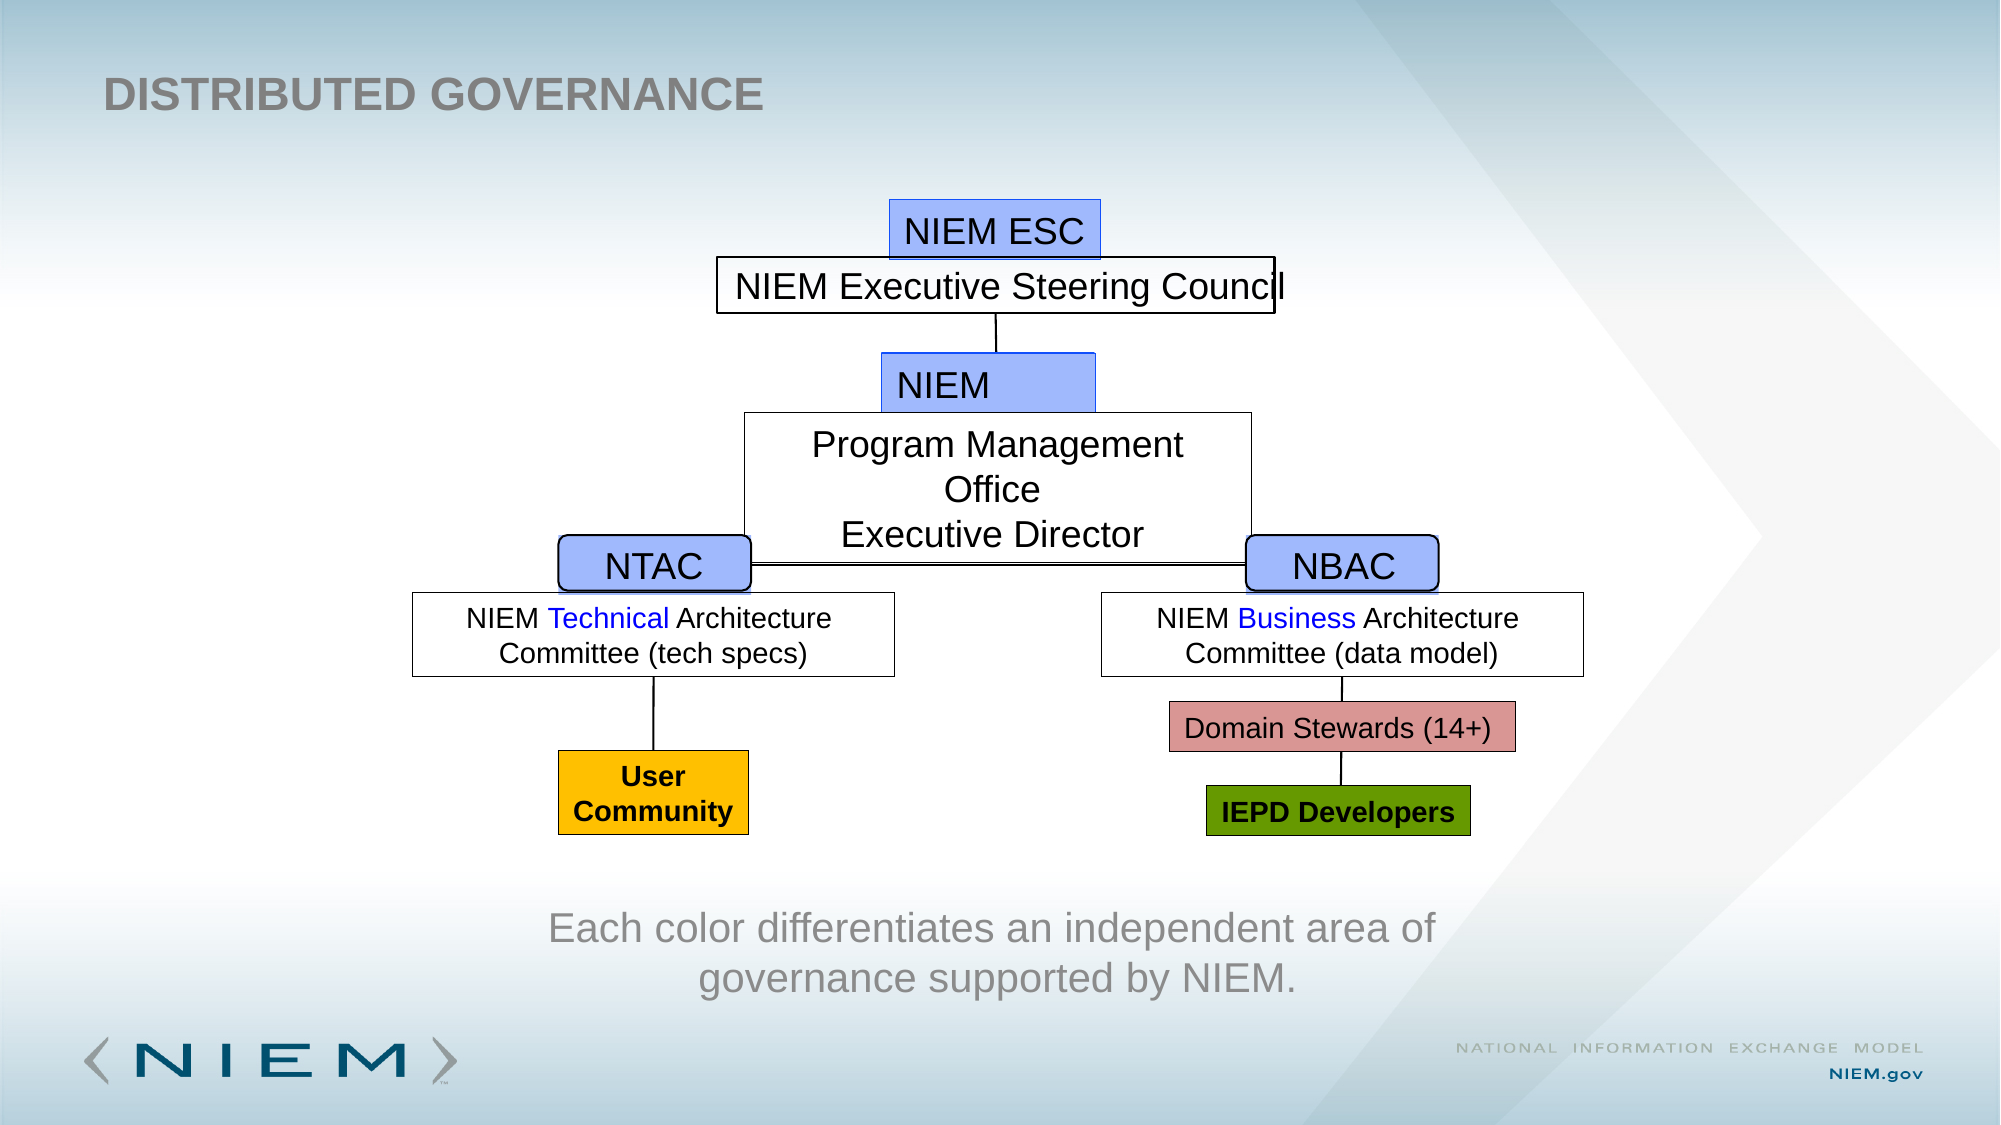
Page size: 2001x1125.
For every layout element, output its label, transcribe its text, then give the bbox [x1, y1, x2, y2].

picture [0, 0, 2000, 1125]
title Distributed governance [87, 66, 1678, 127]
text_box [412, 199, 1584, 837]
text_box Each color differentiates an independent area of governance supported by NIEM. [247, 893, 1748, 1008]
